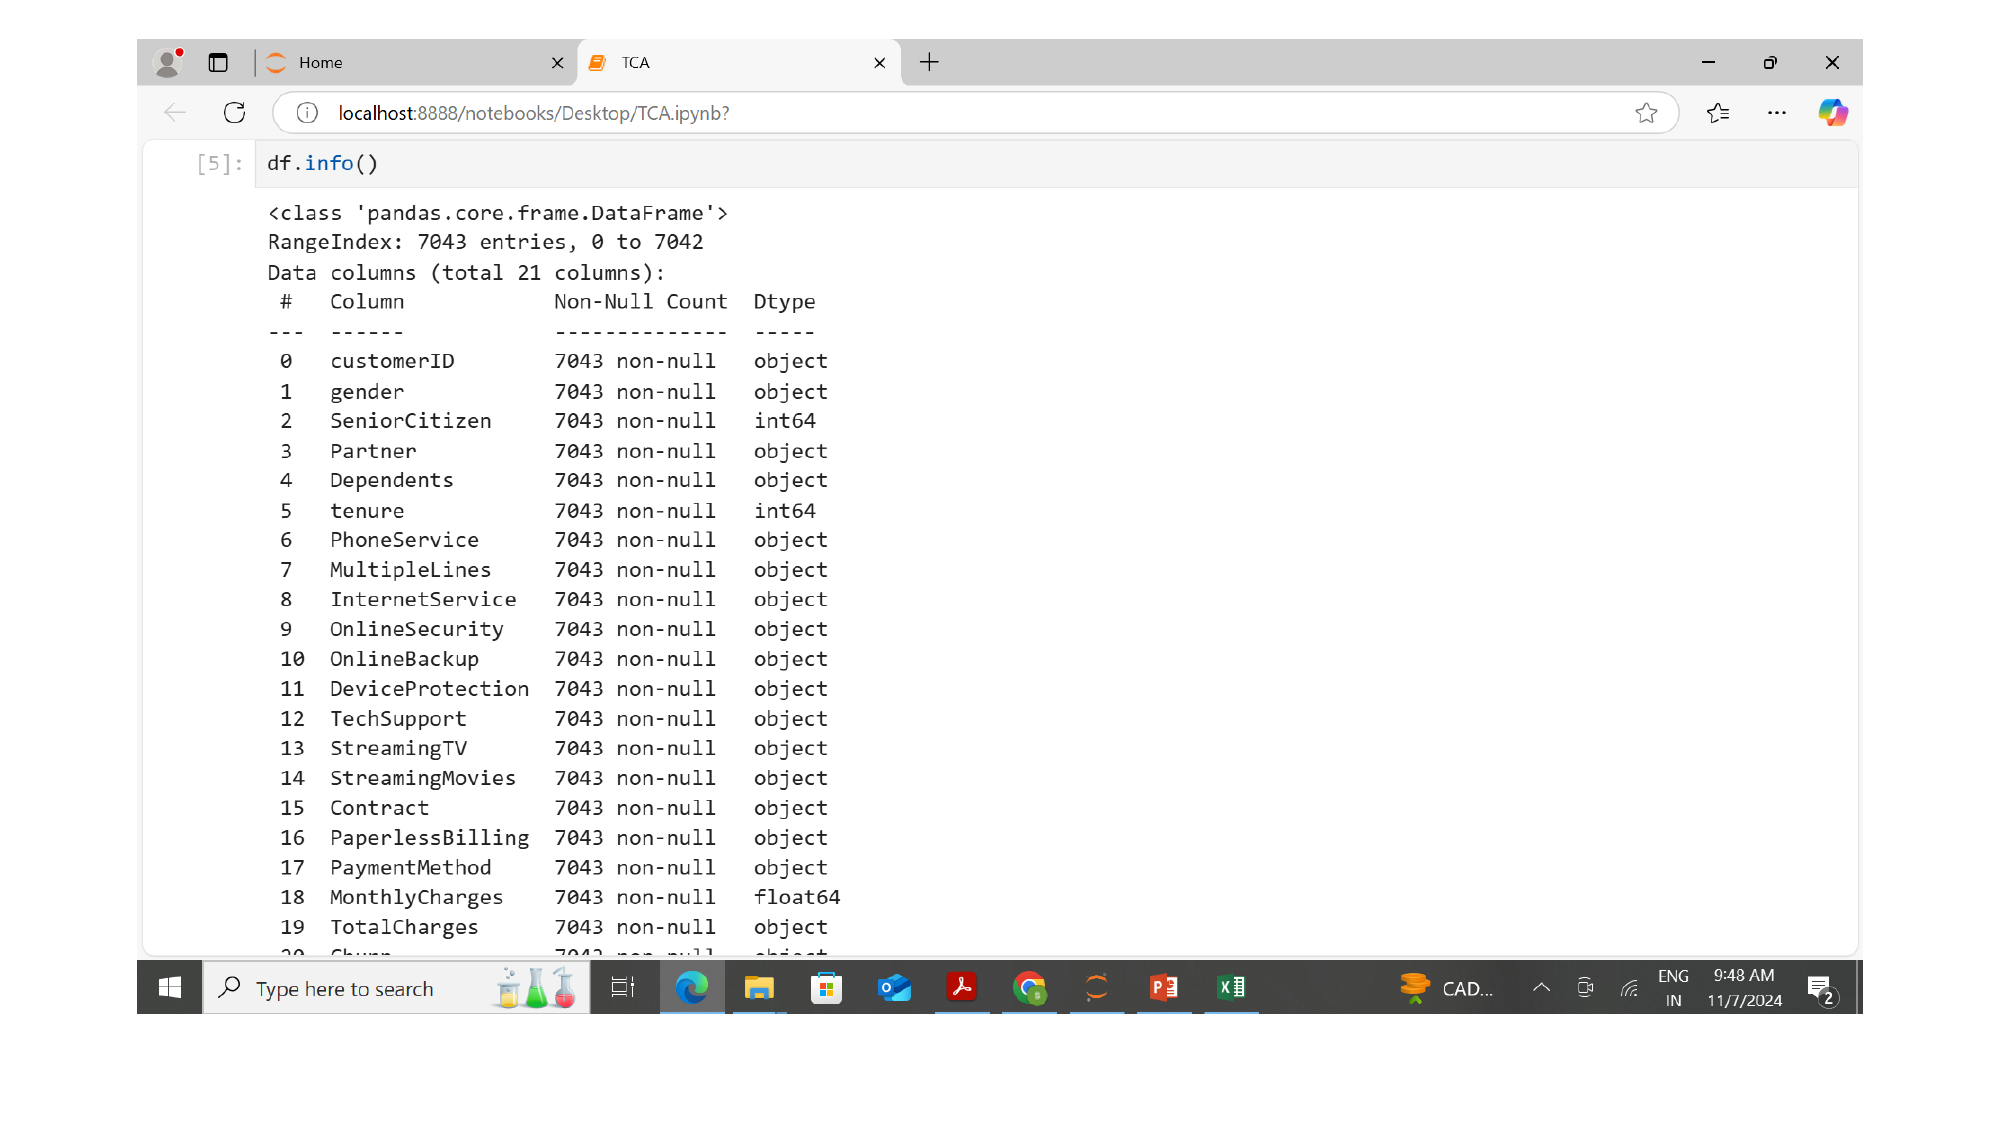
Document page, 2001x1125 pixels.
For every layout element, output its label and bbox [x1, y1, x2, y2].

list [137, 39, 1863, 1014]
